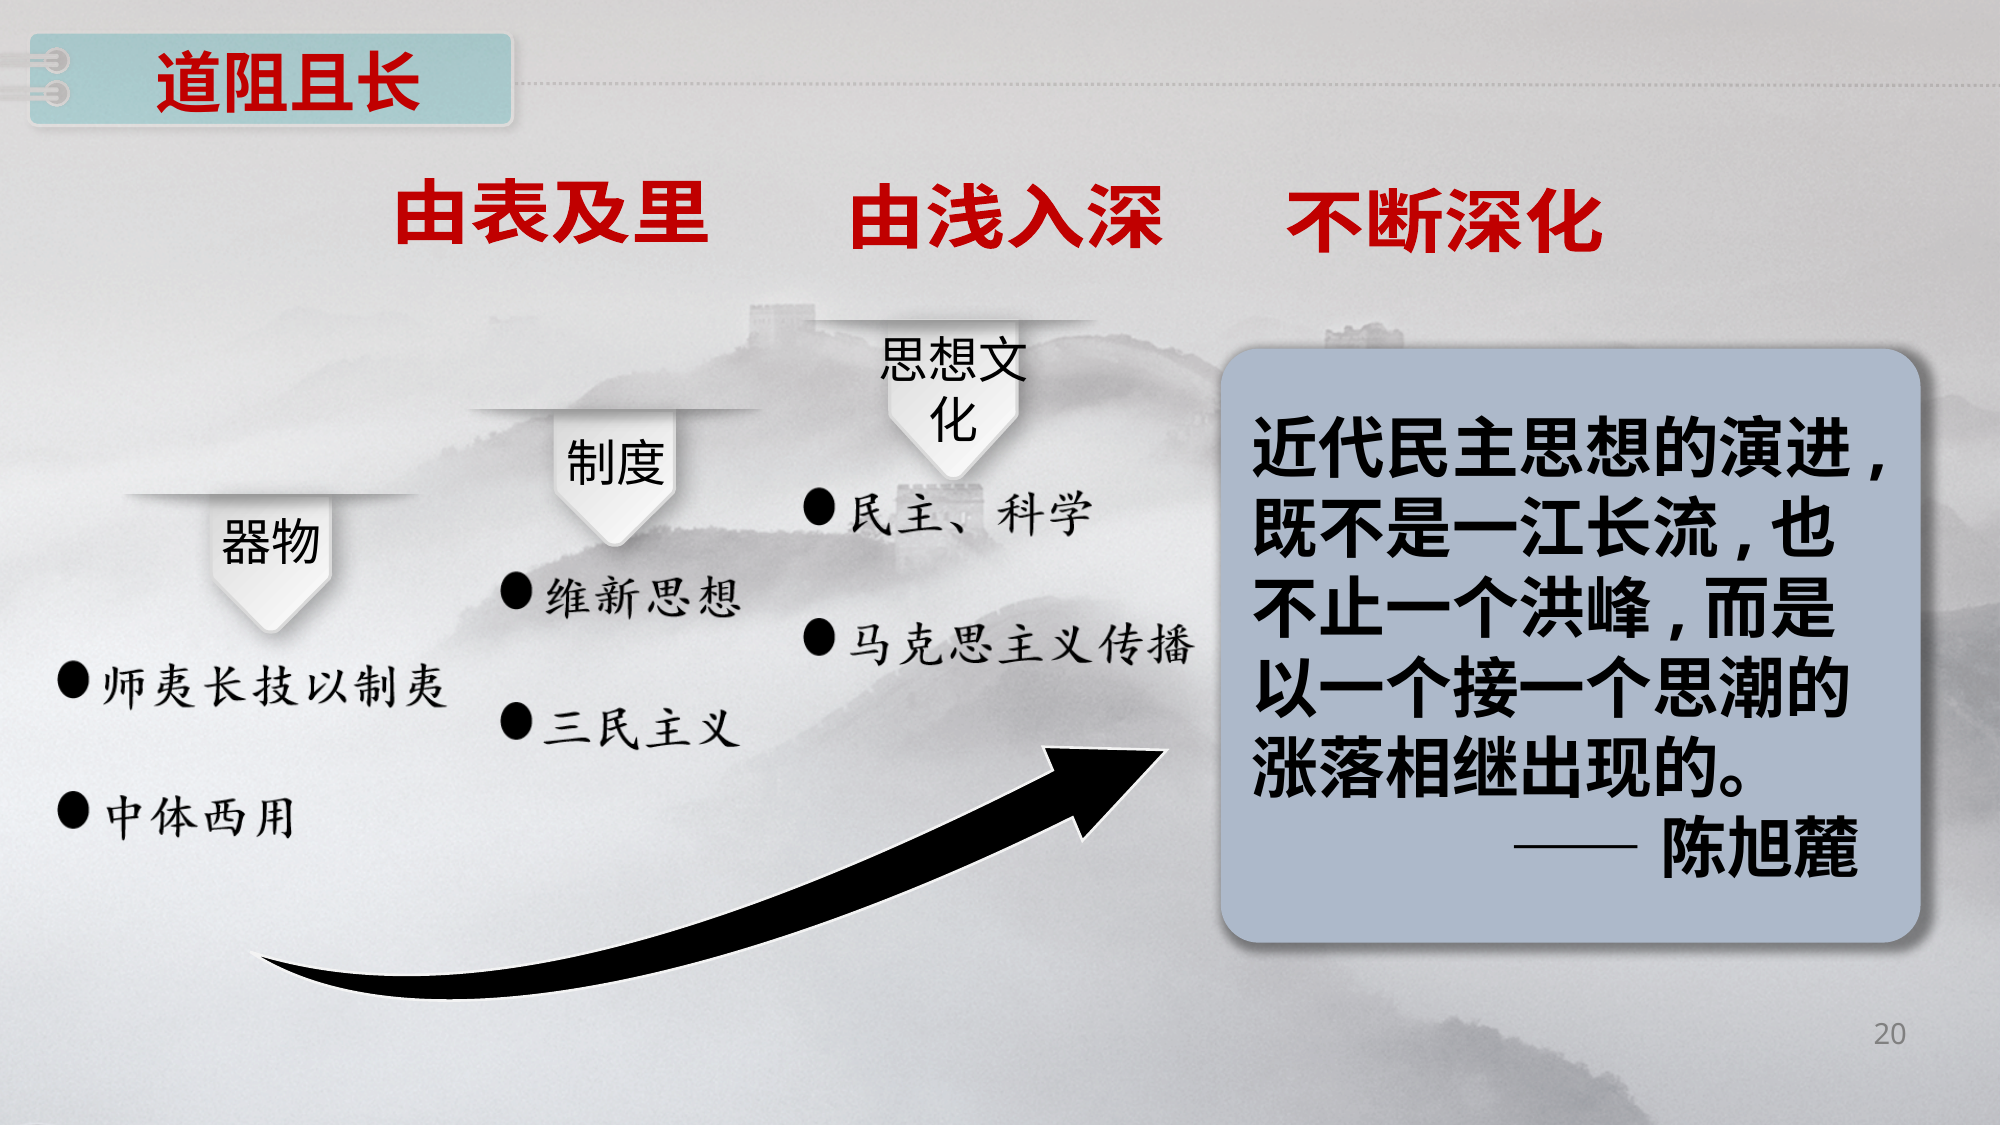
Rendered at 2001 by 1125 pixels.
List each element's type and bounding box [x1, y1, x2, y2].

text_box [397, 178, 1603, 254]
text_box [256, 348, 1921, 985]
text_box [117, 494, 256, 651]
picture [0, 0, 2000, 1125]
text_box [796, 320, 1103, 348]
